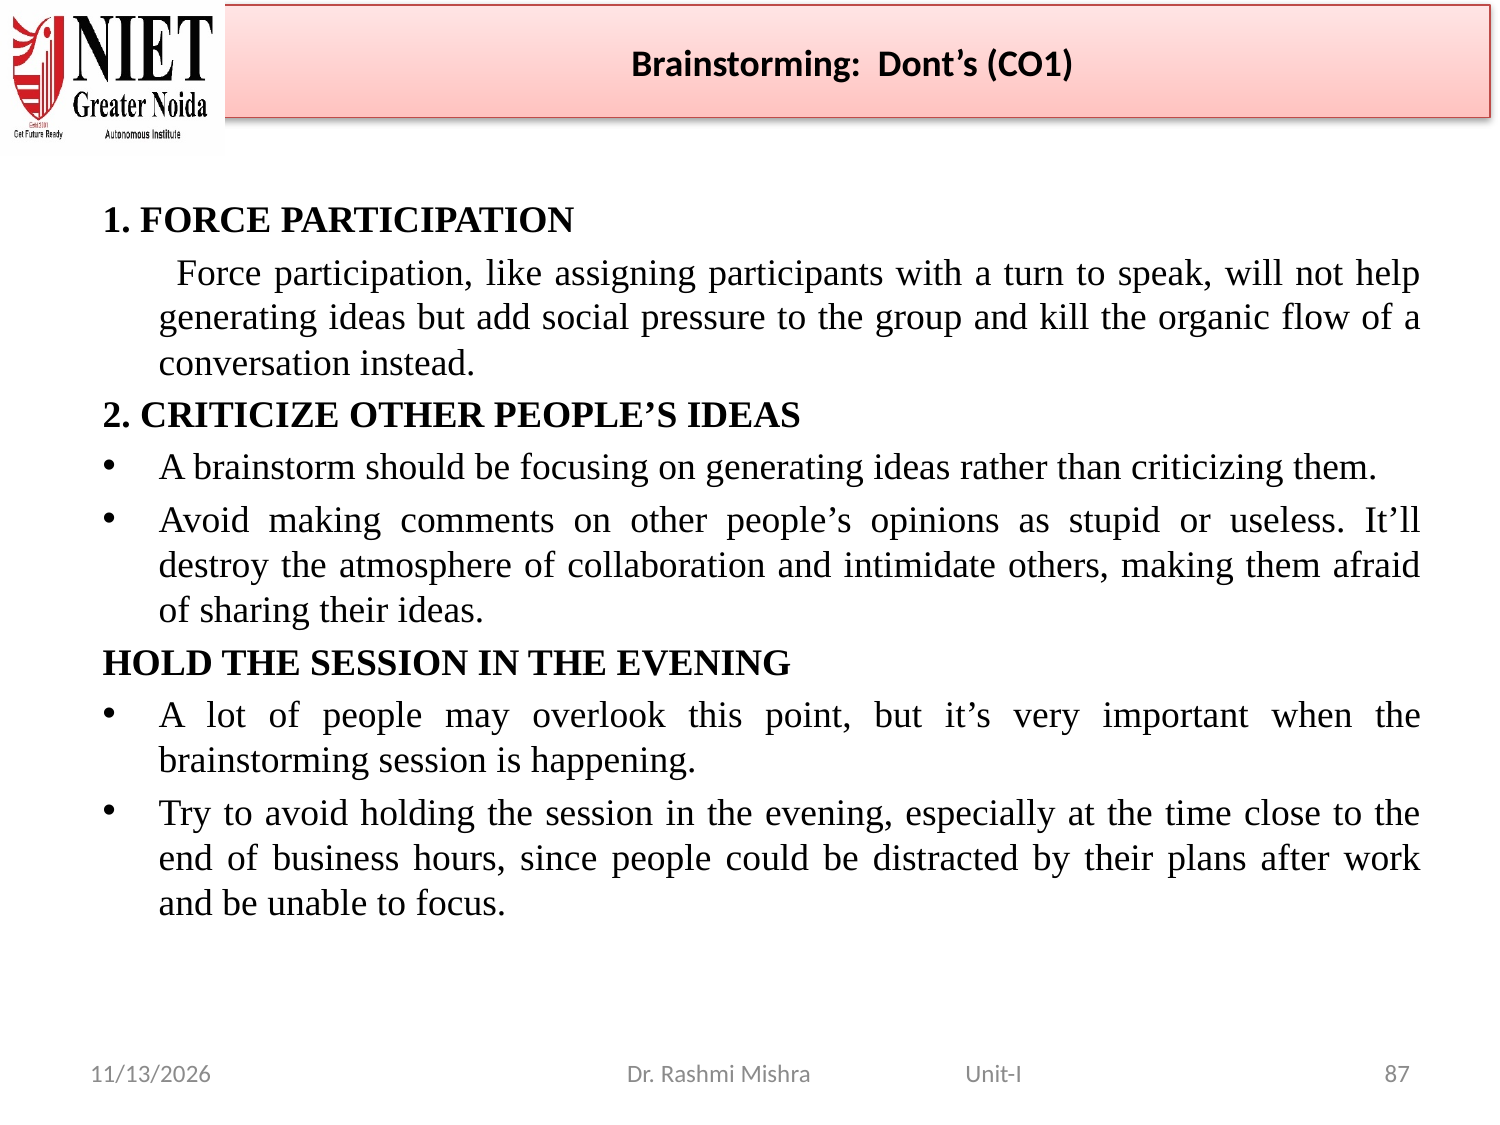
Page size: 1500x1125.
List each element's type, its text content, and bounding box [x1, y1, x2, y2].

list 1. FORCE PARTICIPATION Force participation, like assigning participants with a turn to speak, will not help generating ideas but add social pressure to the group and kill the organic flow of a conversation instead. 2. CRITICIZE OTHER PEOPLE’S IDEAS A brainstorm should be focusing on generating ideas rather than criticizing them. Avoid making comments on other people’s opinions as stupid or useless. It’ll destroy the atmosphere of collaboration and intimidate others, making them afraid of sharing their ideas. HOLD THE SESSION IN THE EVENING A lot of people may overlook this point, but it’s very important when the brainstorming session is happening. Try to avoid holding the session in the evening, especially at the time close to the end of business hours, since people could be distracted by their plans after work and be unable to focus. [87, 187, 1438, 930]
text_box Brainstorming: Dont’s (CO1) [228, 4, 1491, 118]
picture [0, 0, 226, 156]
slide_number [75, 1042, 412, 1103]
footer Dr. Rashmi Mishra Unit-I [412, 1042, 1074, 1103]
slide_number 87 [1074, 1042, 1425, 1103]
